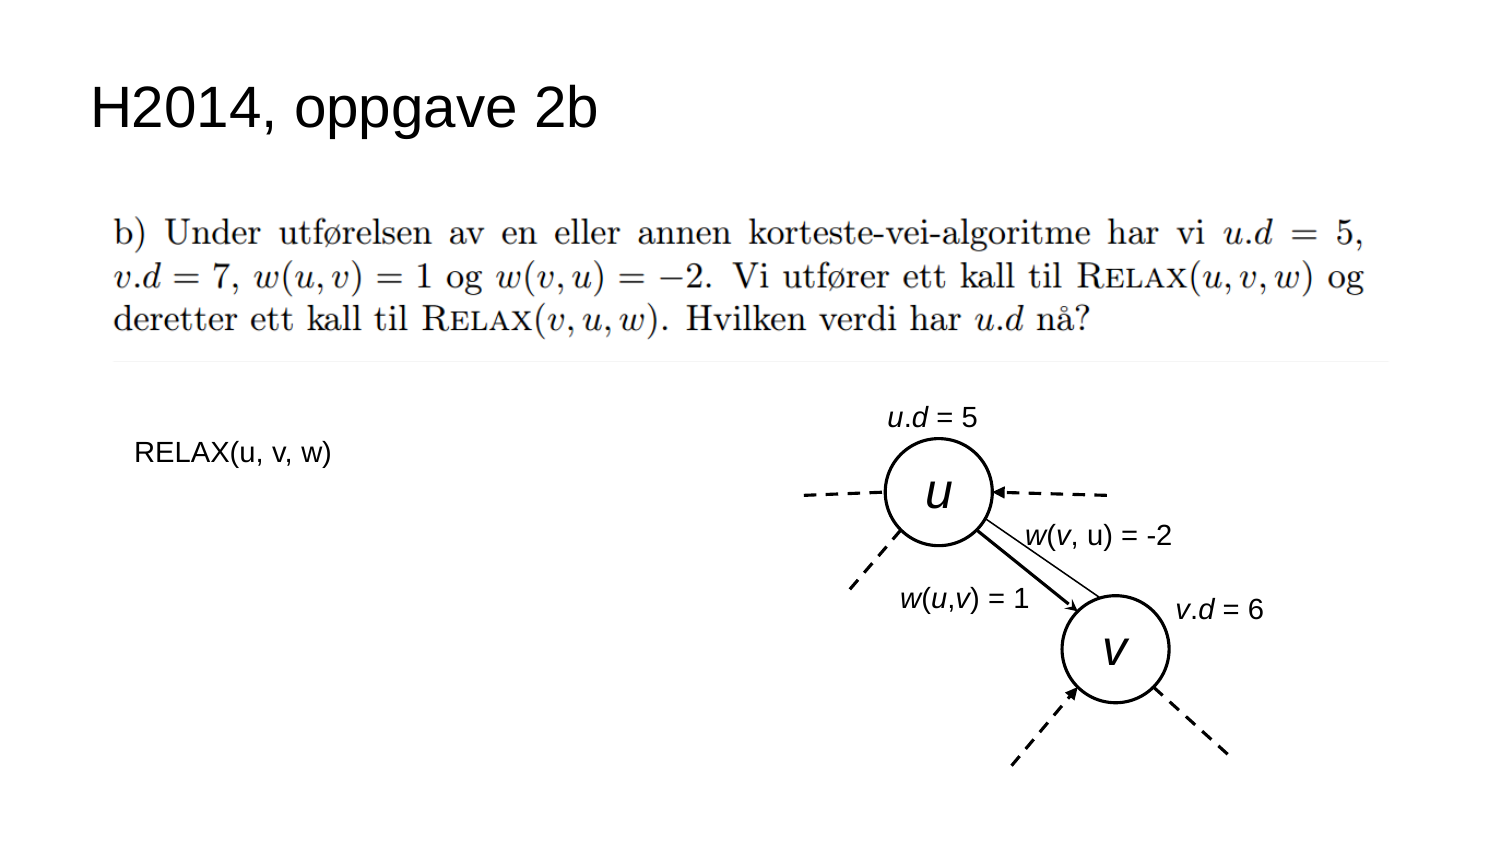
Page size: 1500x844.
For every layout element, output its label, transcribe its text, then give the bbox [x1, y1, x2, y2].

title H2014, oppgave 2b [75, 33, 1425, 175]
text_box [885, 450, 993, 546]
text_box [1062, 603, 1170, 703]
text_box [1153, 686, 1232, 758]
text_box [803, 491, 886, 496]
text_box w(u,v) = 1 [885, 564, 1059, 631]
text_box u [910, 450, 967, 520]
text_box v.d = 6 [1160, 575, 1293, 642]
text_box w(v, u) = -2 [1010, 501, 1197, 568]
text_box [843, 529, 902, 597]
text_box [991, 491, 1108, 496]
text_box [1011, 686, 1078, 766]
picture [94, 199, 1406, 362]
text_box [1104, 595, 1135, 599]
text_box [985, 518, 1100, 598]
text_box RELAX(u, v, w) [119, 418, 423, 495]
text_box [976, 529, 1078, 612]
text_box u.d = 5 [872, 383, 1005, 450]
text_box v [1087, 599, 1144, 676]
